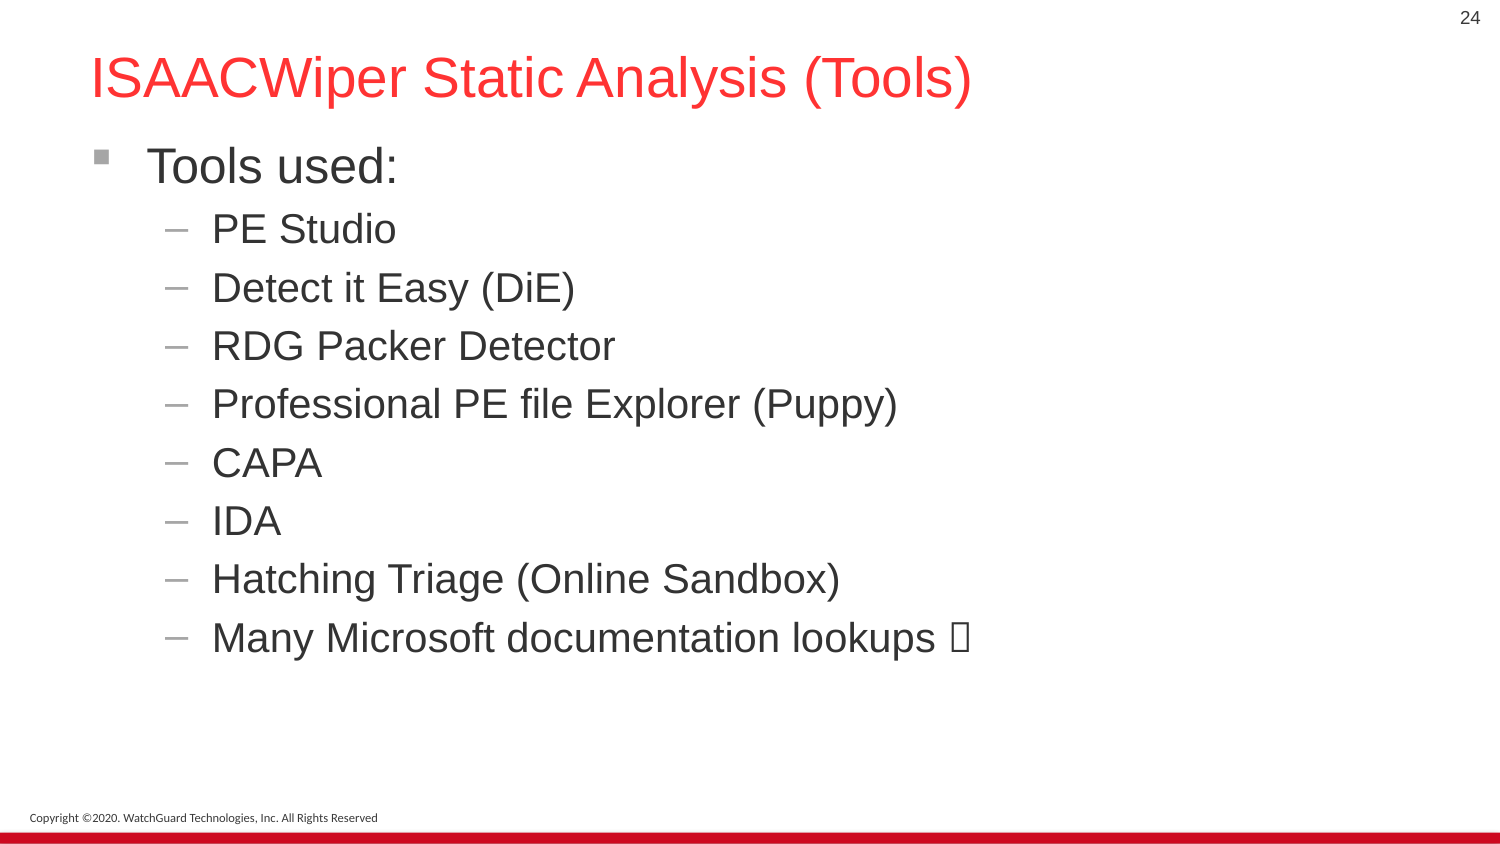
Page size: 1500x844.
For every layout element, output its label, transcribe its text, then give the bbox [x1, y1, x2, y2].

title ISAACWiper Static Analysis (Tools) [75, 33, 1425, 117]
list Tools used: PE Studio Detect it Easy (DiE) RDG Packer Detector Professional PE file Explorer (Puppy) CAPA IDA Hatching Triage (Online Sandbox) Many Microsoft documentation lookups  [75, 126, 1425, 755]
slide_number 24 [1398, 0, 1497, 40]
